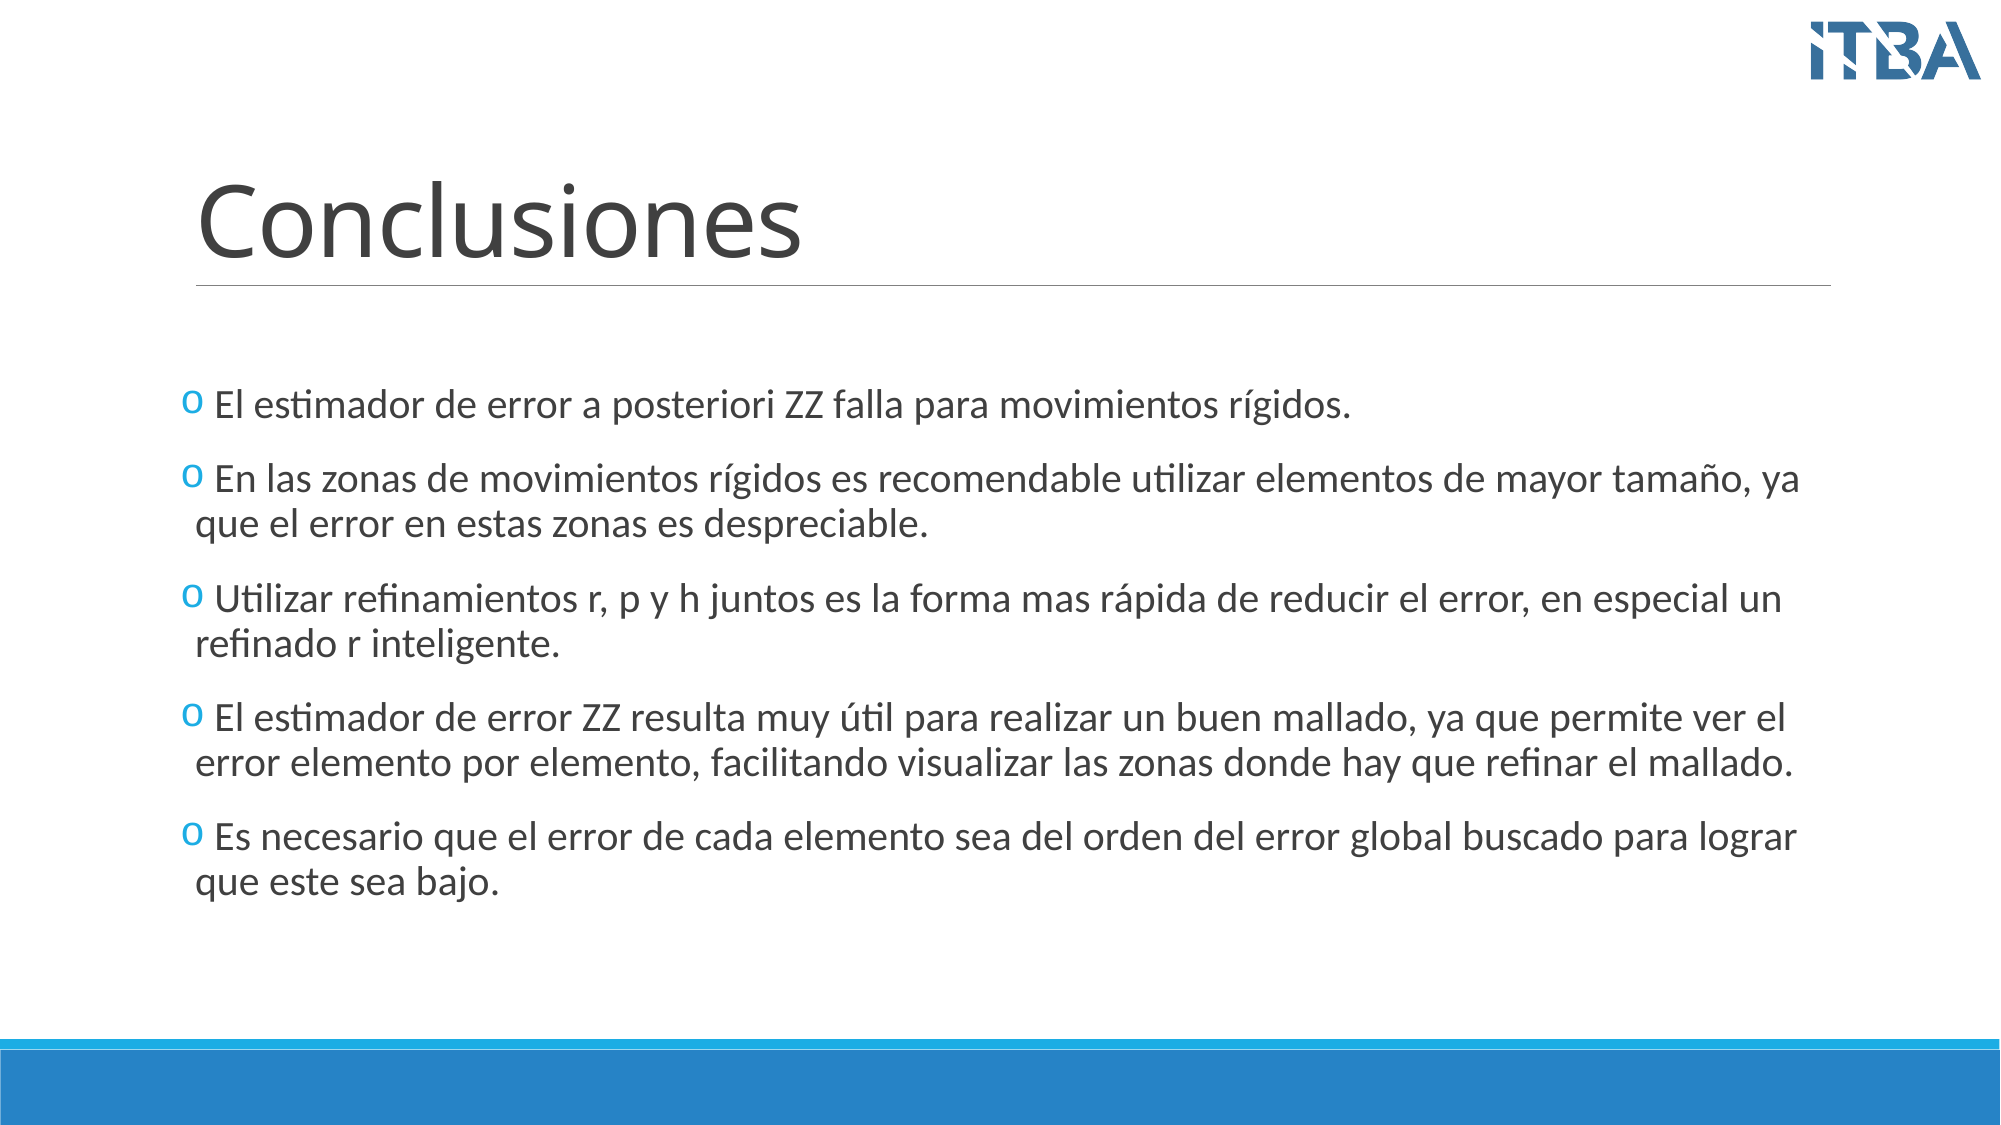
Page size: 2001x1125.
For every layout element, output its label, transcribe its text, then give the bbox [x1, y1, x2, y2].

title Conclusiones [180, 47, 1830, 285]
list El estimador de error a posteriori ZZ falla para movimientos rígidos. En las zonas de movimientos rígidos es recomendable utilizar elementos de mayor tamaño, ya que el error en estas zonas es despreciable. Utilizar refinamientos r, p y h juntos es la forma mas rápida de reducir el error, en especial un refinado r inteligente. El estimador de error ZZ resulta muy útil para realizar un buen mallado, ya que permite ver el error elemento por elemento, facilitando visualizar las zonas donde hay que refinar el mallado. Es necesario que el error de cada elemento sea del orden del error global buscado para lograr que este sea bajo. [180, 375, 1830, 1030]
picture [1792, 0, 2000, 103]
